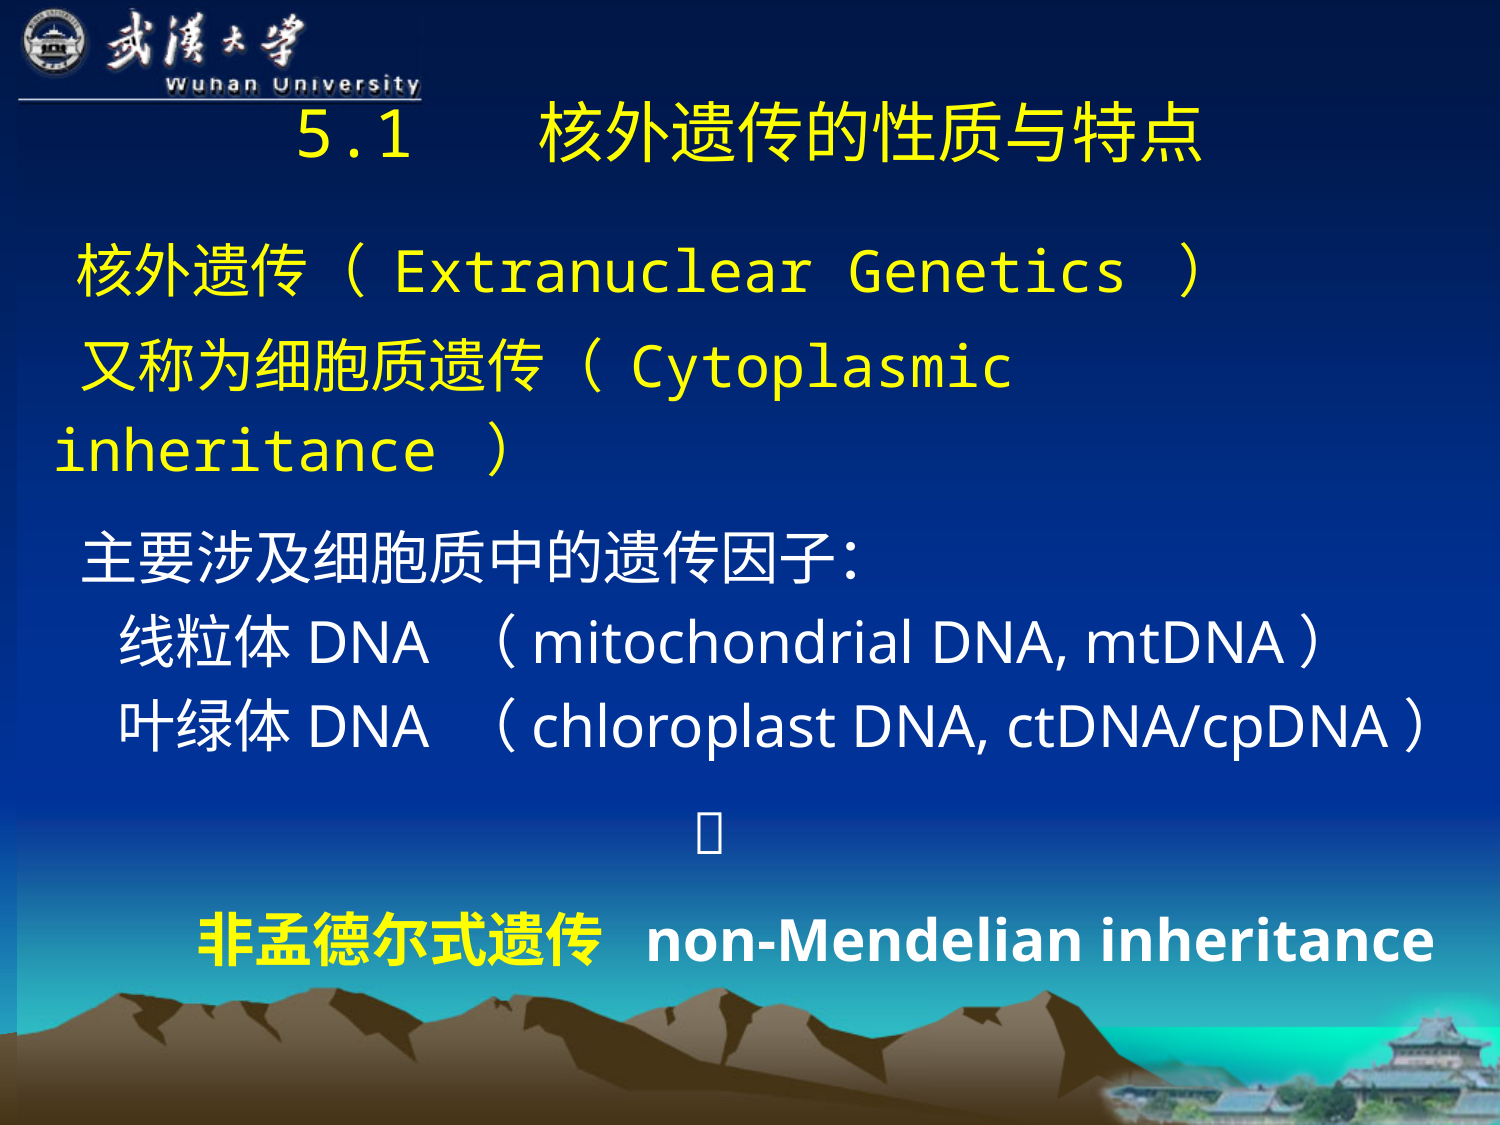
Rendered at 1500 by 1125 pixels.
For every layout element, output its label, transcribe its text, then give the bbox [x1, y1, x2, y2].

list 核外遗传（ Extranuclear Genetics ） 又称为细胞质遗传（ Cytoplasmic inheritance ） 主要涉及细胞质中的遗传因子： 线粒体DNA （mitochondrial DNA, mtDNA） 叶绿体DNA （chloroplast DNA, ctDNA/cpDNA）  非孟德尔式遗传 non-Mendelian inheritance [37, 212, 1500, 1063]
picture [17, 4, 1500, 1125]
title 5.1 核外遗传的性质与特点 [74, 37, 1426, 212]
